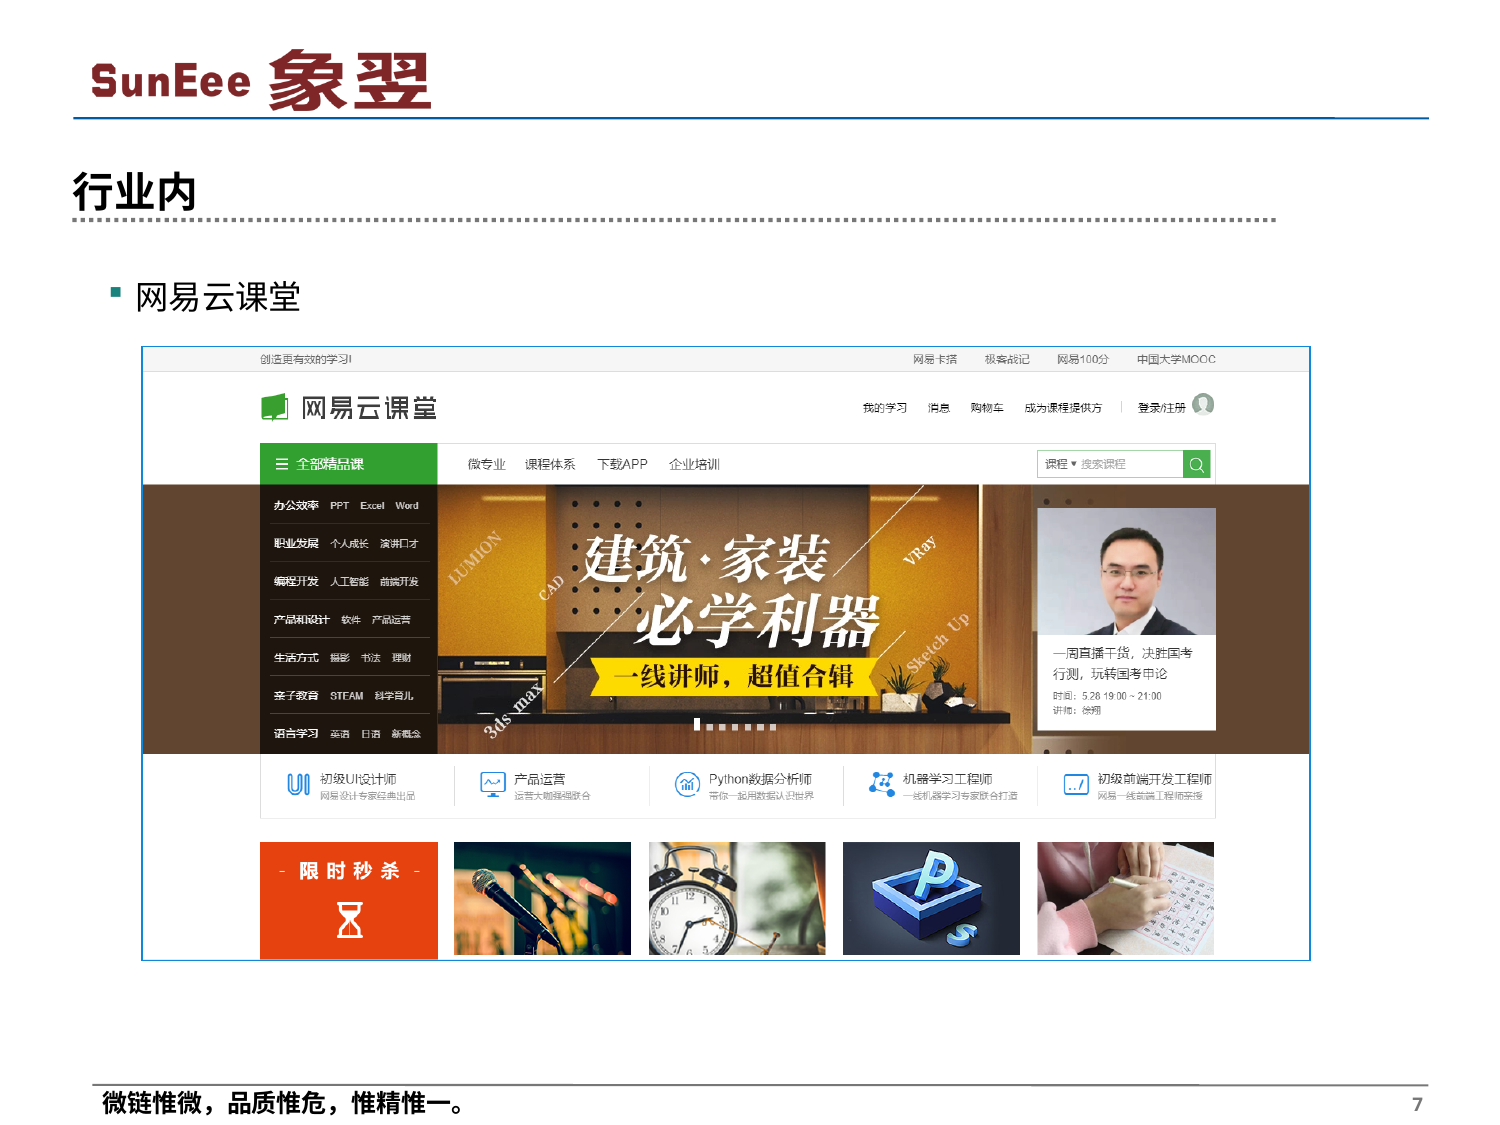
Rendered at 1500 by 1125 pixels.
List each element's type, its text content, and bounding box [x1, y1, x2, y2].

slide_number 7 [1130, 1084, 1444, 1122]
list 网易云课堂 [92, 268, 1396, 1015]
picture [92, 49, 431, 111]
picture [142, 346, 1310, 961]
title 行业内 [57, 138, 1273, 224]
